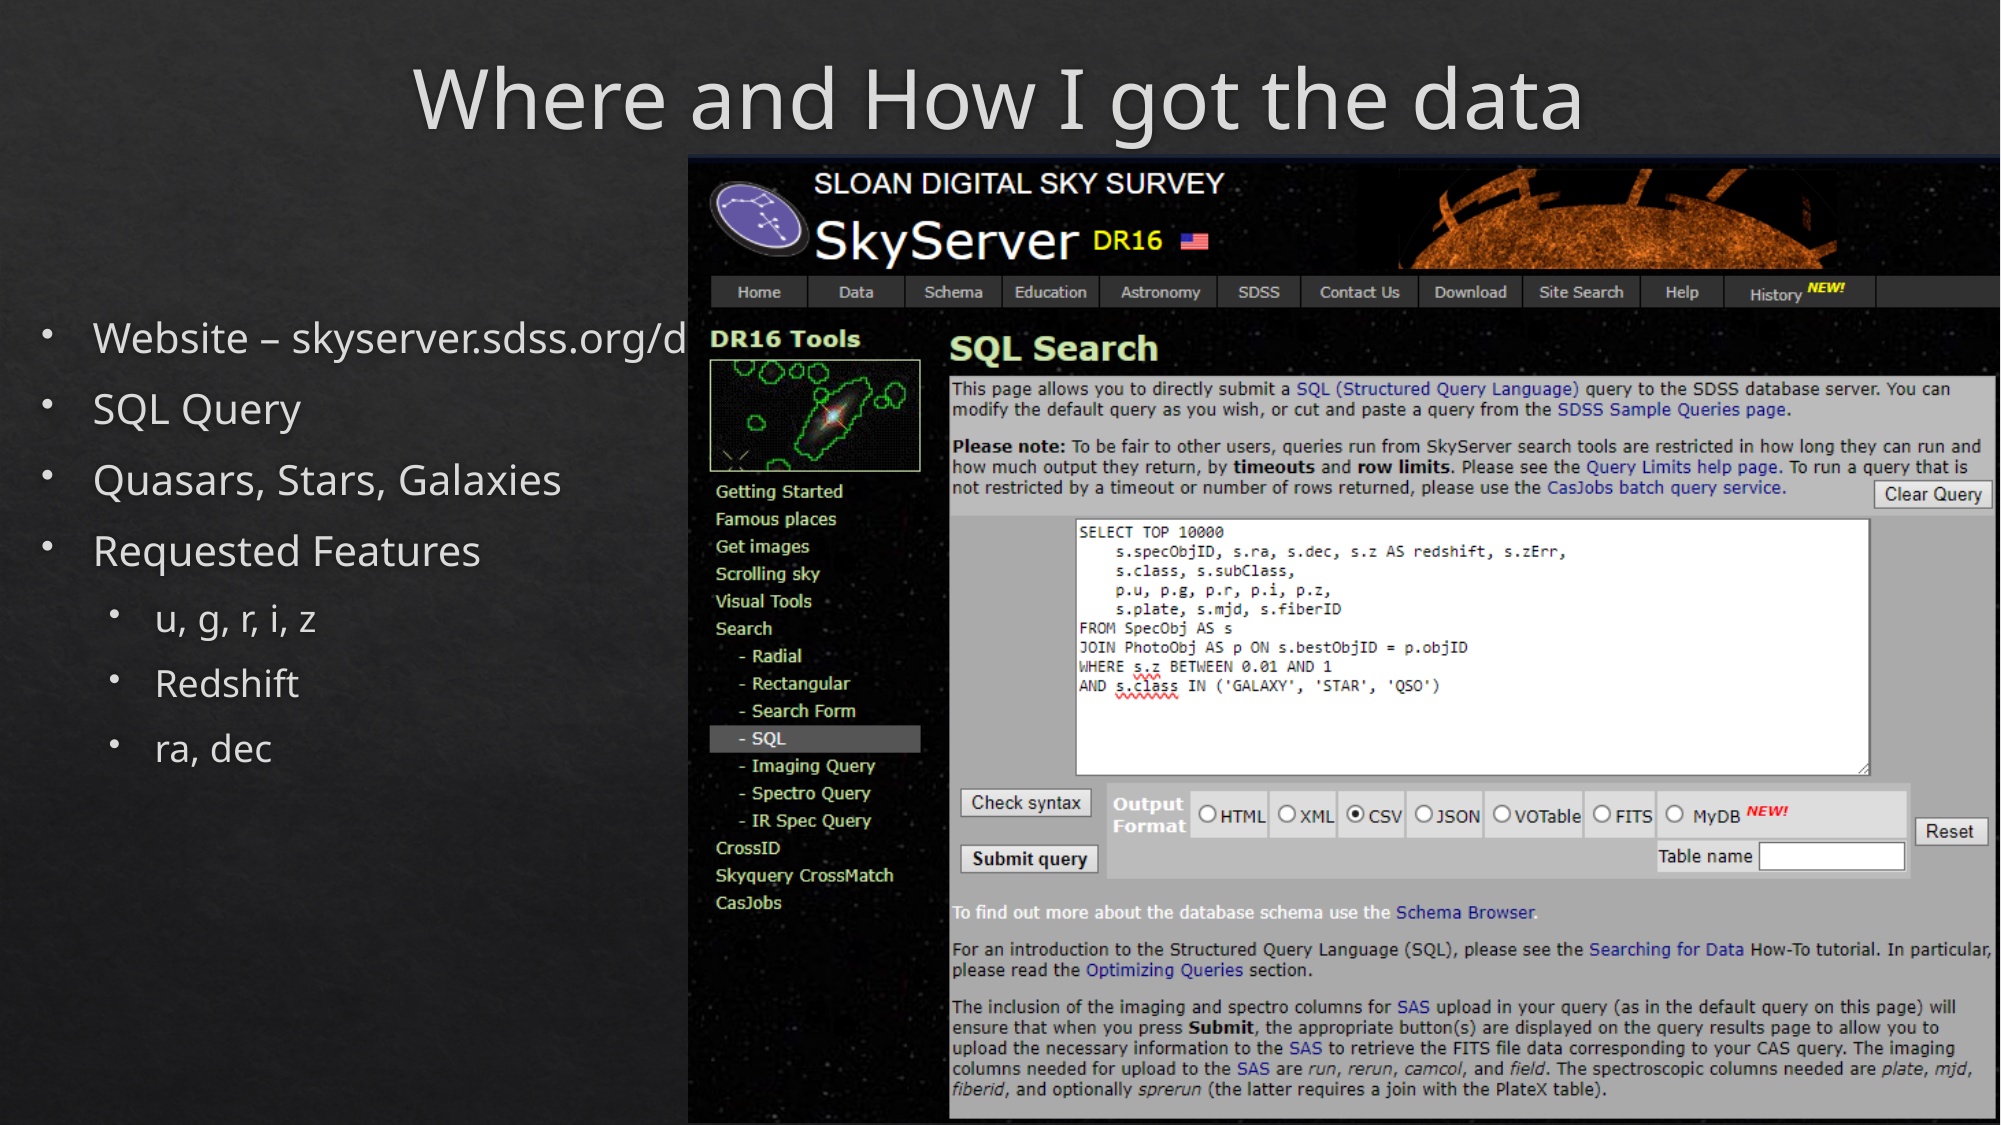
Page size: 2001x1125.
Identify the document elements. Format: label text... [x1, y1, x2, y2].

list Website – skyserver.sdss.org/dr16 SQL Query Quasars, Stars, Galaxies Requested Features u, g, r, i, z Redshift ra, dec [21, 304, 679, 971]
picture [687, 154, 2000, 1123]
title Where and How I got the data [150, 16, 1850, 176]
